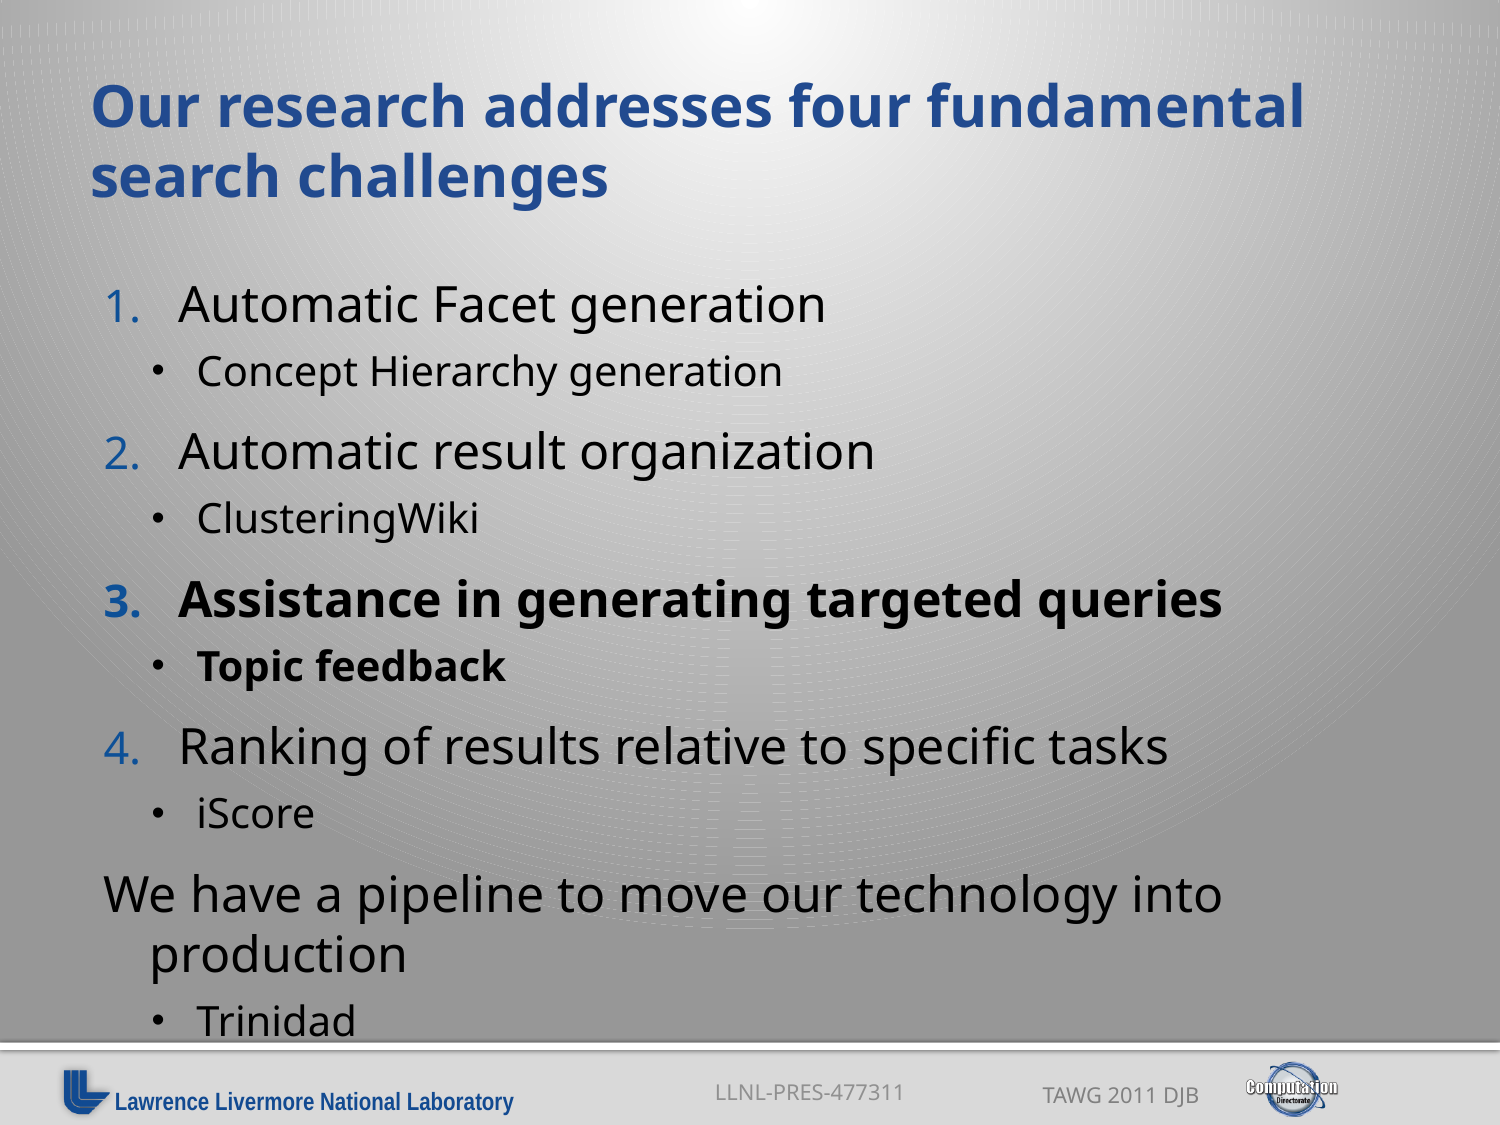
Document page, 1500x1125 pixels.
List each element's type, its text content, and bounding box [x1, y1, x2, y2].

picture [1244, 1057, 1343, 1123]
picture [56, 1068, 112, 1119]
list Automatic Facet generation Concept Hierarchy generation Automatic result organization ClusteringWiki Assistance in generating targeted queries Topic feedback Ranking of results relative to specific tasks iScore We have a pipeline to move our technology into production Trinidad [75, 257, 1425, 1037]
title Our research addresses four fundamental search challenges [75, 36, 1425, 242]
